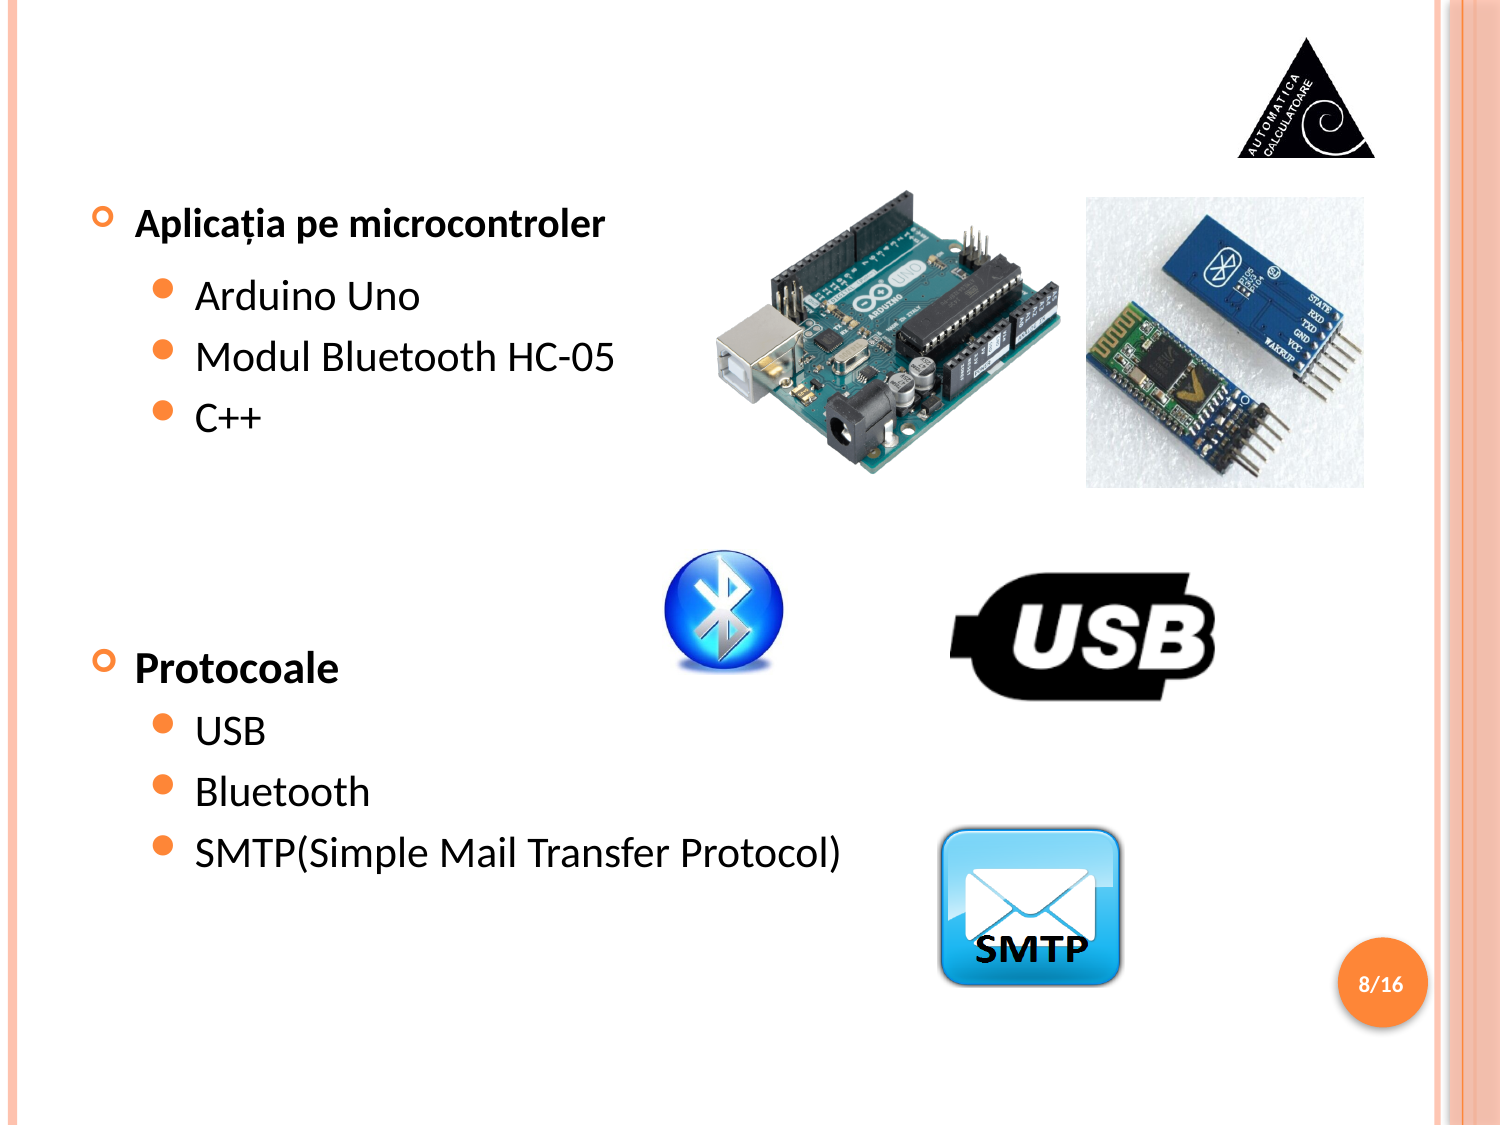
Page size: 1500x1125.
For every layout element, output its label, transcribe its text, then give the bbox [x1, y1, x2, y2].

picture [661, 549, 788, 676]
picture [1237, 37, 1375, 158]
picture [949, 548, 1226, 713]
picture [711, 186, 1063, 476]
picture [1085, 196, 1364, 488]
list Aplicația pe microcontroler Arduino Uno Modul Bluetooth HC-05 C++ Protocoale USB Bluetooth SMTP(Simple Mail Transfer Protocol) [75, 187, 1300, 1125]
slide_number 8/16 [1325, 940, 1438, 1027]
picture [936, 824, 1126, 988]
